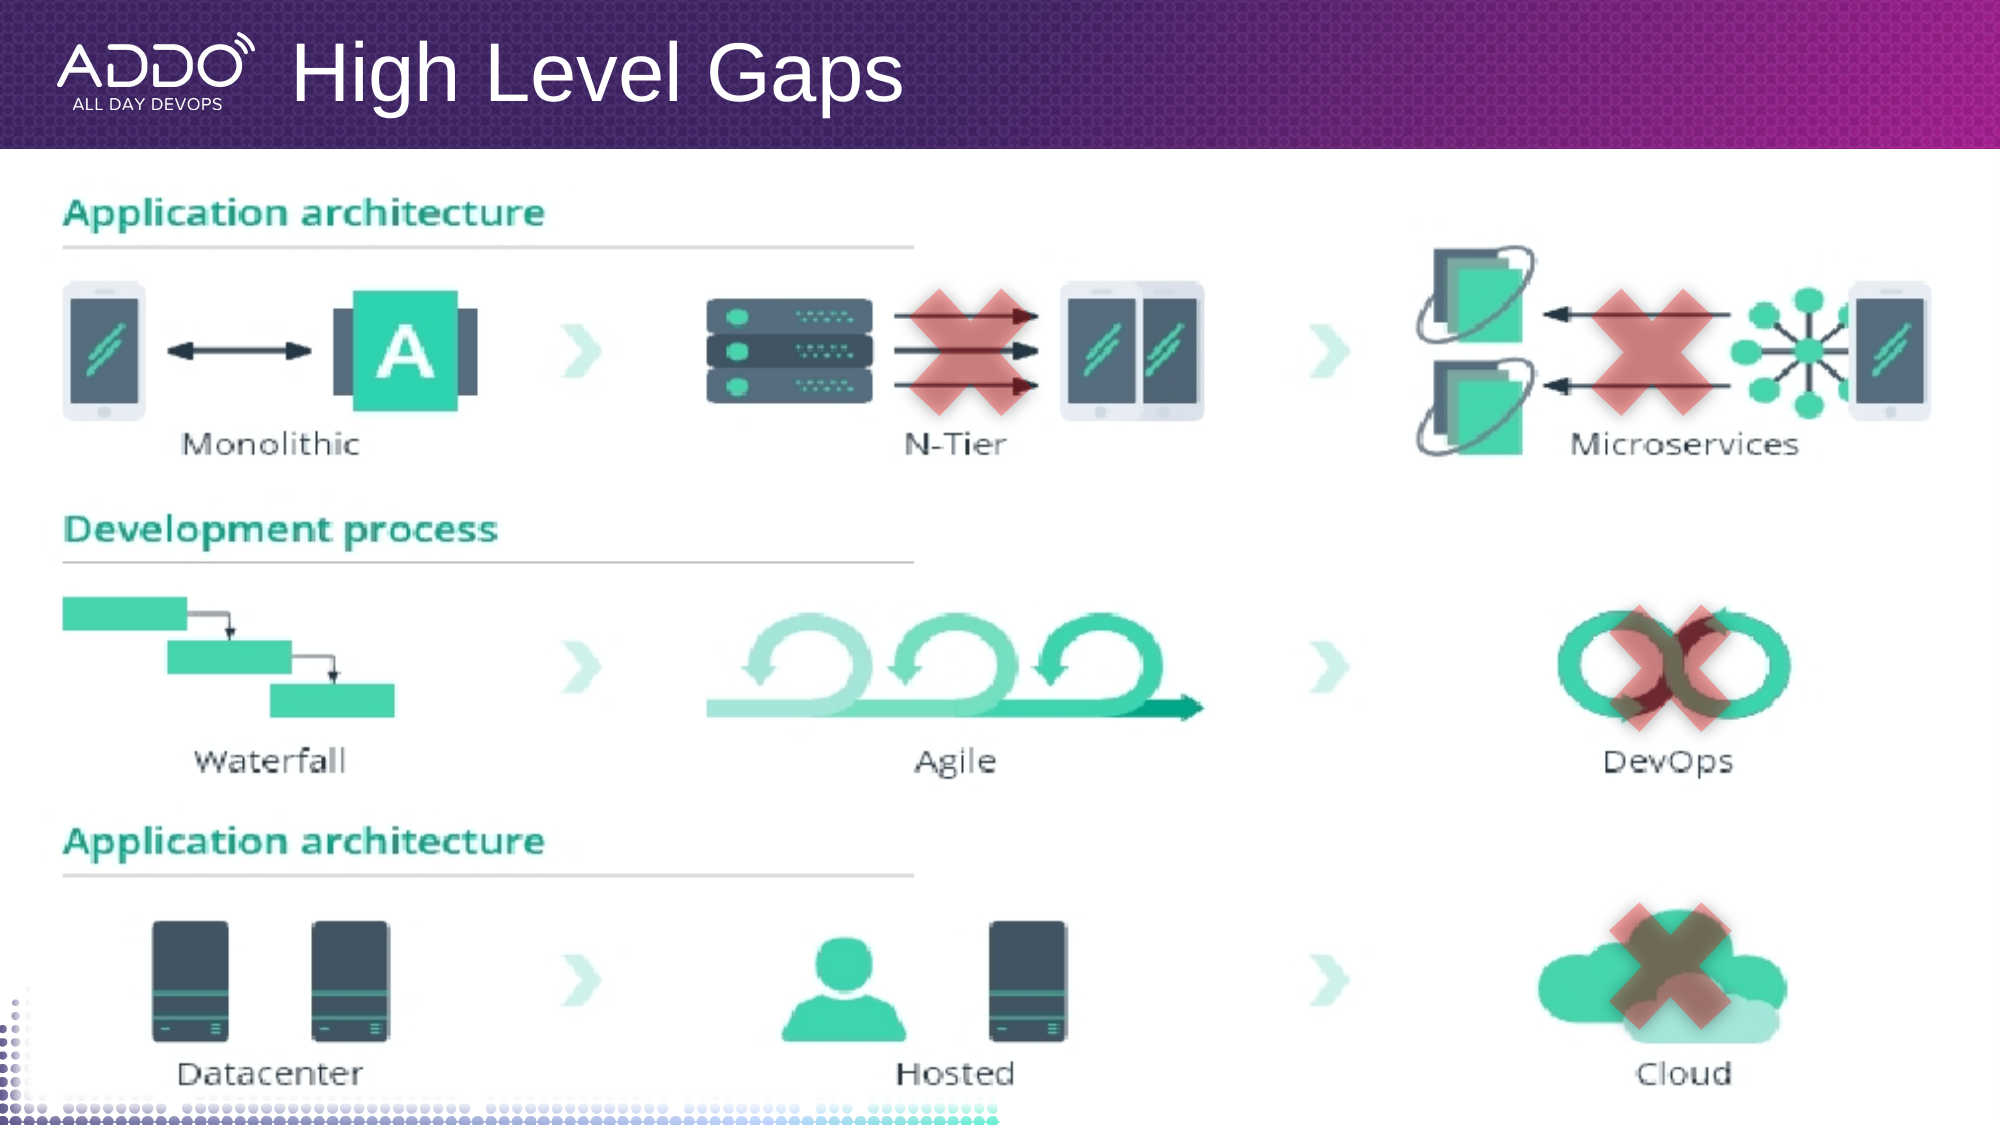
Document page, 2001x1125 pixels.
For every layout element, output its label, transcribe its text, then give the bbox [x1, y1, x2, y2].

picture [0, 149, 2000, 1125]
text_box High Level Gaps [275, 10, 959, 147]
picture [57, 32, 255, 110]
